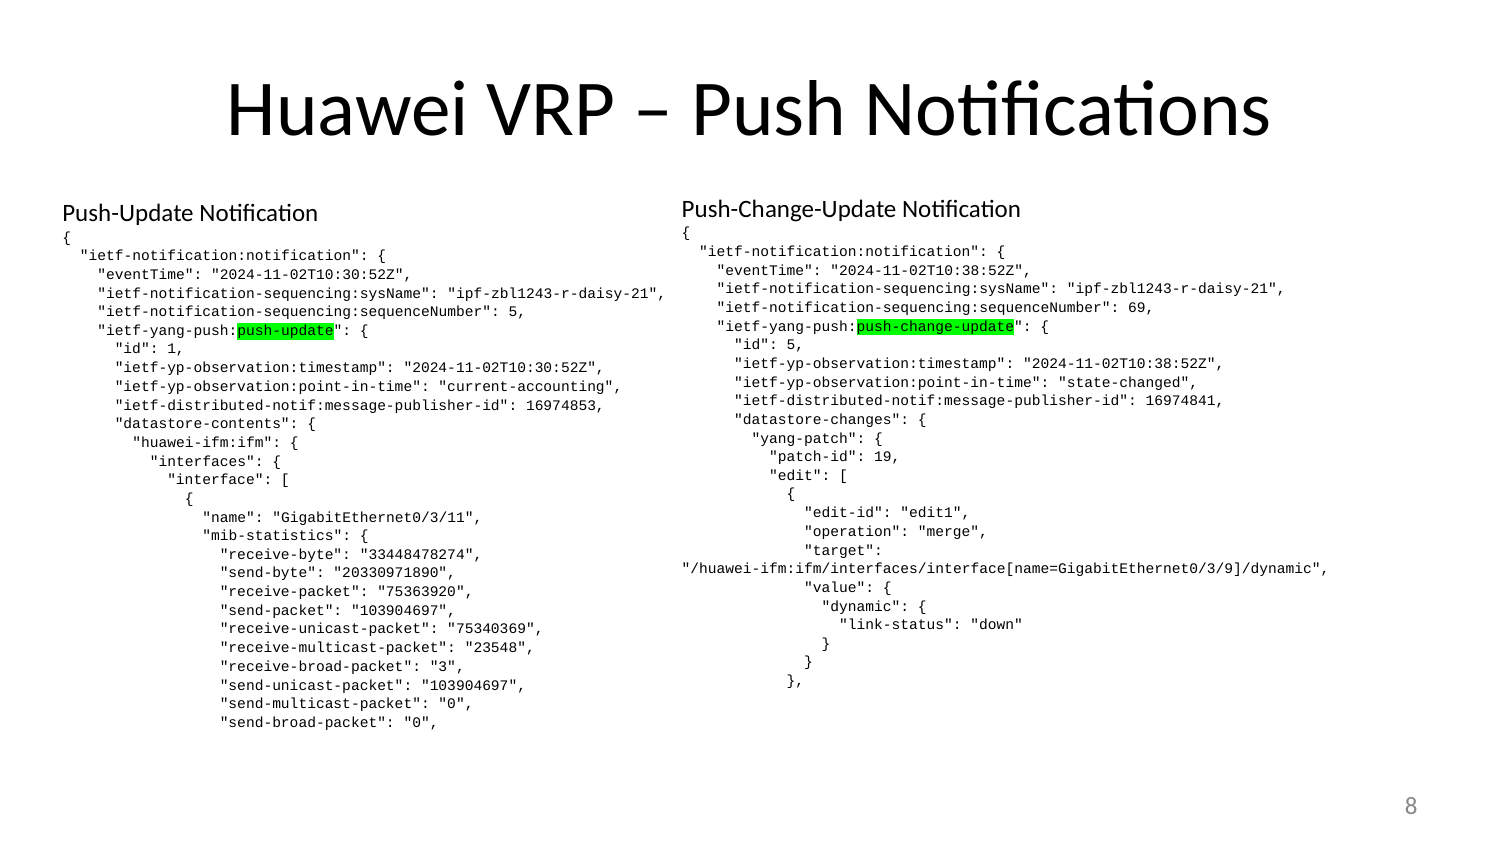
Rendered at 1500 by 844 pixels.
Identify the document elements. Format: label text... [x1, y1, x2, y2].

title Huawei VRP – Push Notifications [75, 33, 1425, 175]
text_box Push-Change-Update Notification { "ietf-notification:notification": { "eventTime": "2024-11-02T10:38:52Z", "ietf-notification-sequencing:sysName": "ipf-zbl1243-r-daisy-21", "ietf-notification-sequencing:sequenceNumber": 69, "ietf-yang-push:push-change-update": { "id": 5, "ietf-yp-observation:timestamp": "2024-11-02T10:38:52Z", "ietf-yp-observation:point-in-time": "state-changed", "ietf-distributed-notif:message-publisher-id": 16974841, "datastore-changes": { "yang-patch": { "patch-id": 19, "edit": [ { "edit-id": "edit1", "operation": "merge", "target": "/huawei-ifm:ifm/interfaces/interface[name=GigabitEthernet0/3/9]/dynamic", "value": { "dynamic": { "link-status": "down" } } }, [666, 182, 1467, 696]
slide_number ‹#› [1394, 696, 1425, 844]
text_box Push-Update Notification { "ietf-notification:notification": { "eventTime": "2024-11-02T10:30:52Z", "ietf-notification-sequencing:sysName": "ipf-zbl1243-r-daisy-21", "ietf-notification-sequencing:sequenceNumber": 5, "ietf-yang-push:push-update": { "id": 1, "ietf-yp-observation:timestamp": "2024-11-02T10:30:52Z", "ietf-yp-observation:point-in-time": "current-accounting", "ietf-distributed-notif:message-publisher-id": 16974853, "datastore-contents": { "huawei-ifm:ifm": { "interfaces": { "interface": [ { "name": "GigabitEthernet0/3/11", "mib-statistics": { "receive-byte": "33448478274", "send-byte": "20330971890", "receive-packet": "75363920", "send-packet": "103904697", "receive-unicast-packet": "75340369", "receive-multicast-packet": "23548", "receive-broad-packet": "3", "send-unicast-packet": "103904697", "send-multicast-packet": "0", "send-broad-packet": "0", [47, 186, 694, 738]
